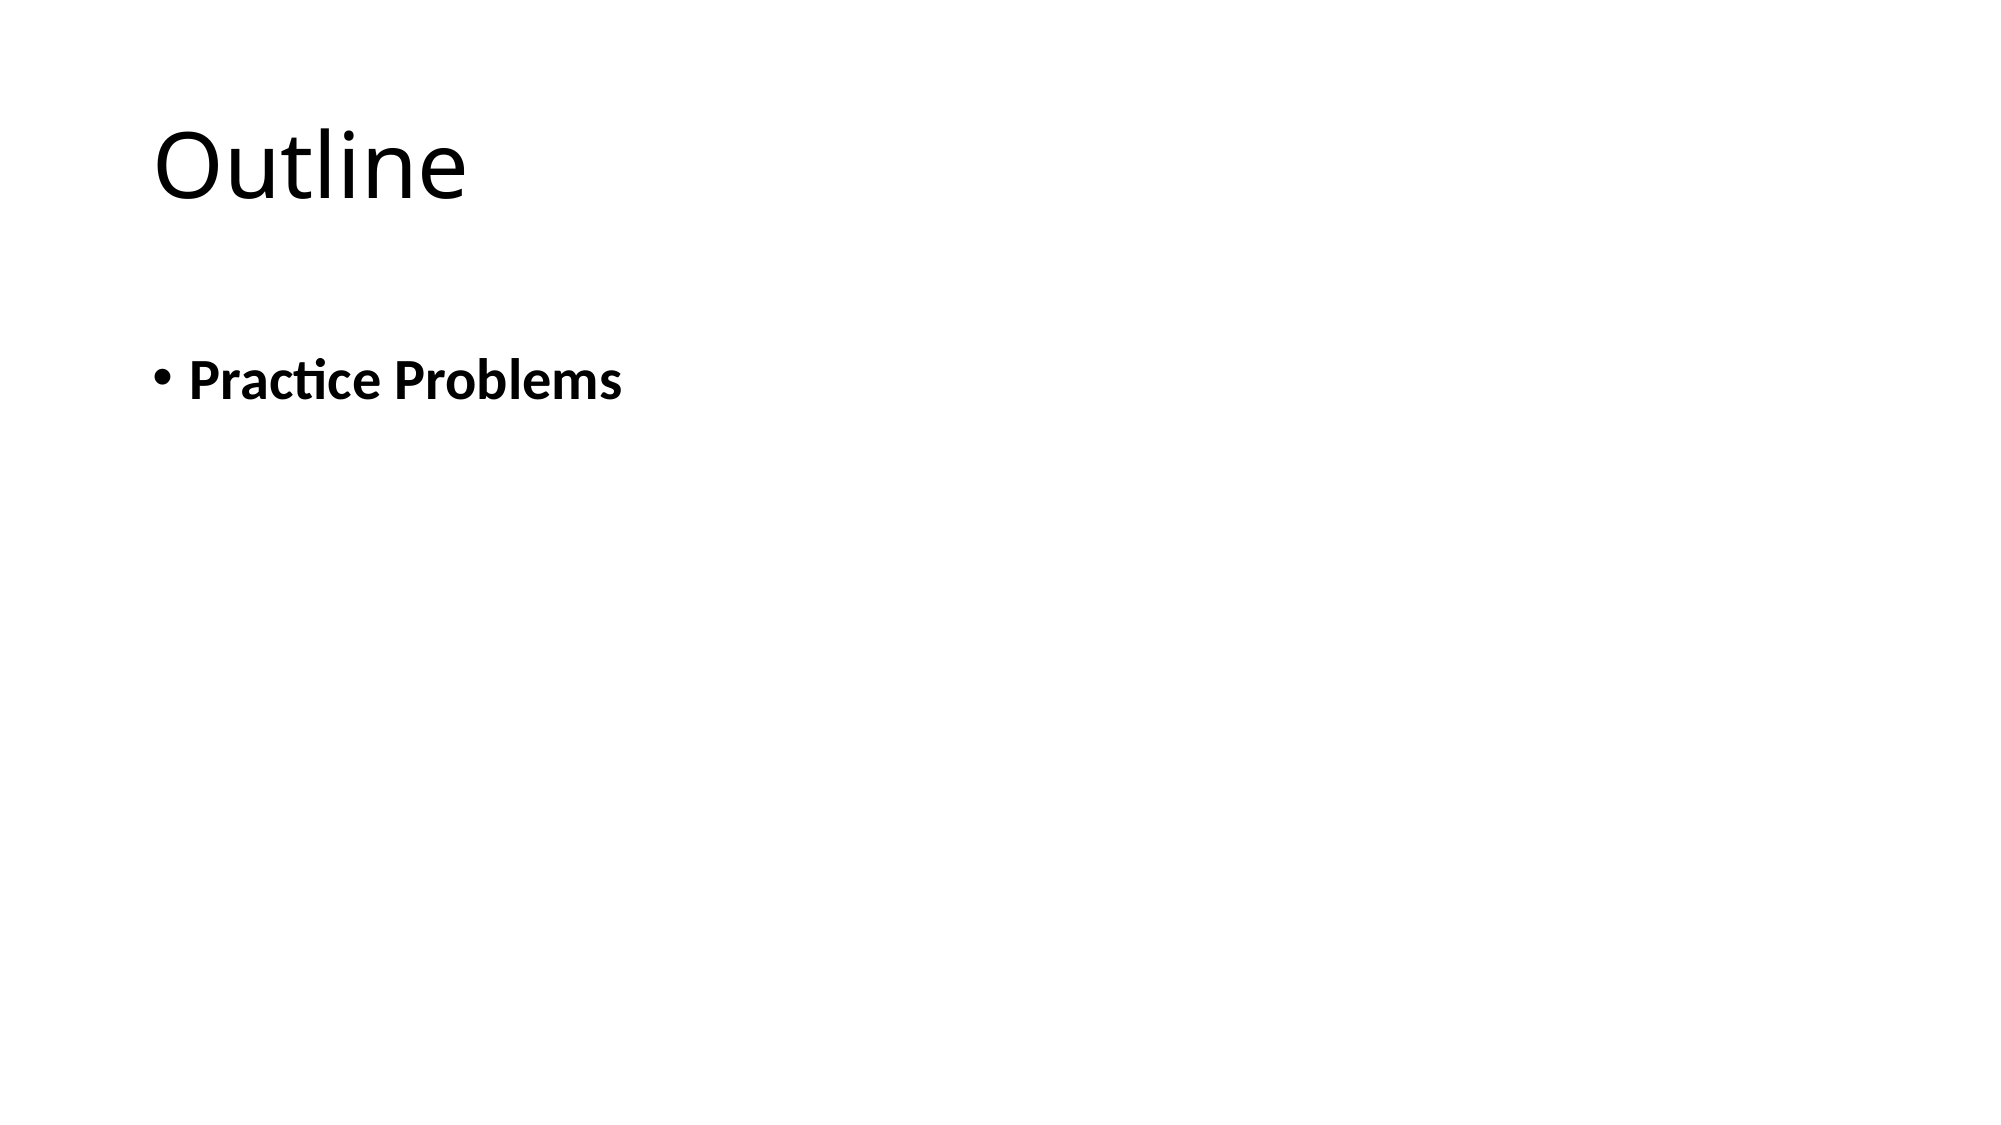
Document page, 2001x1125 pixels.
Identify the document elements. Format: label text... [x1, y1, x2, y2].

title Outline [137, 59, 1863, 278]
list Practice Problems [137, 299, 1905, 1014]
